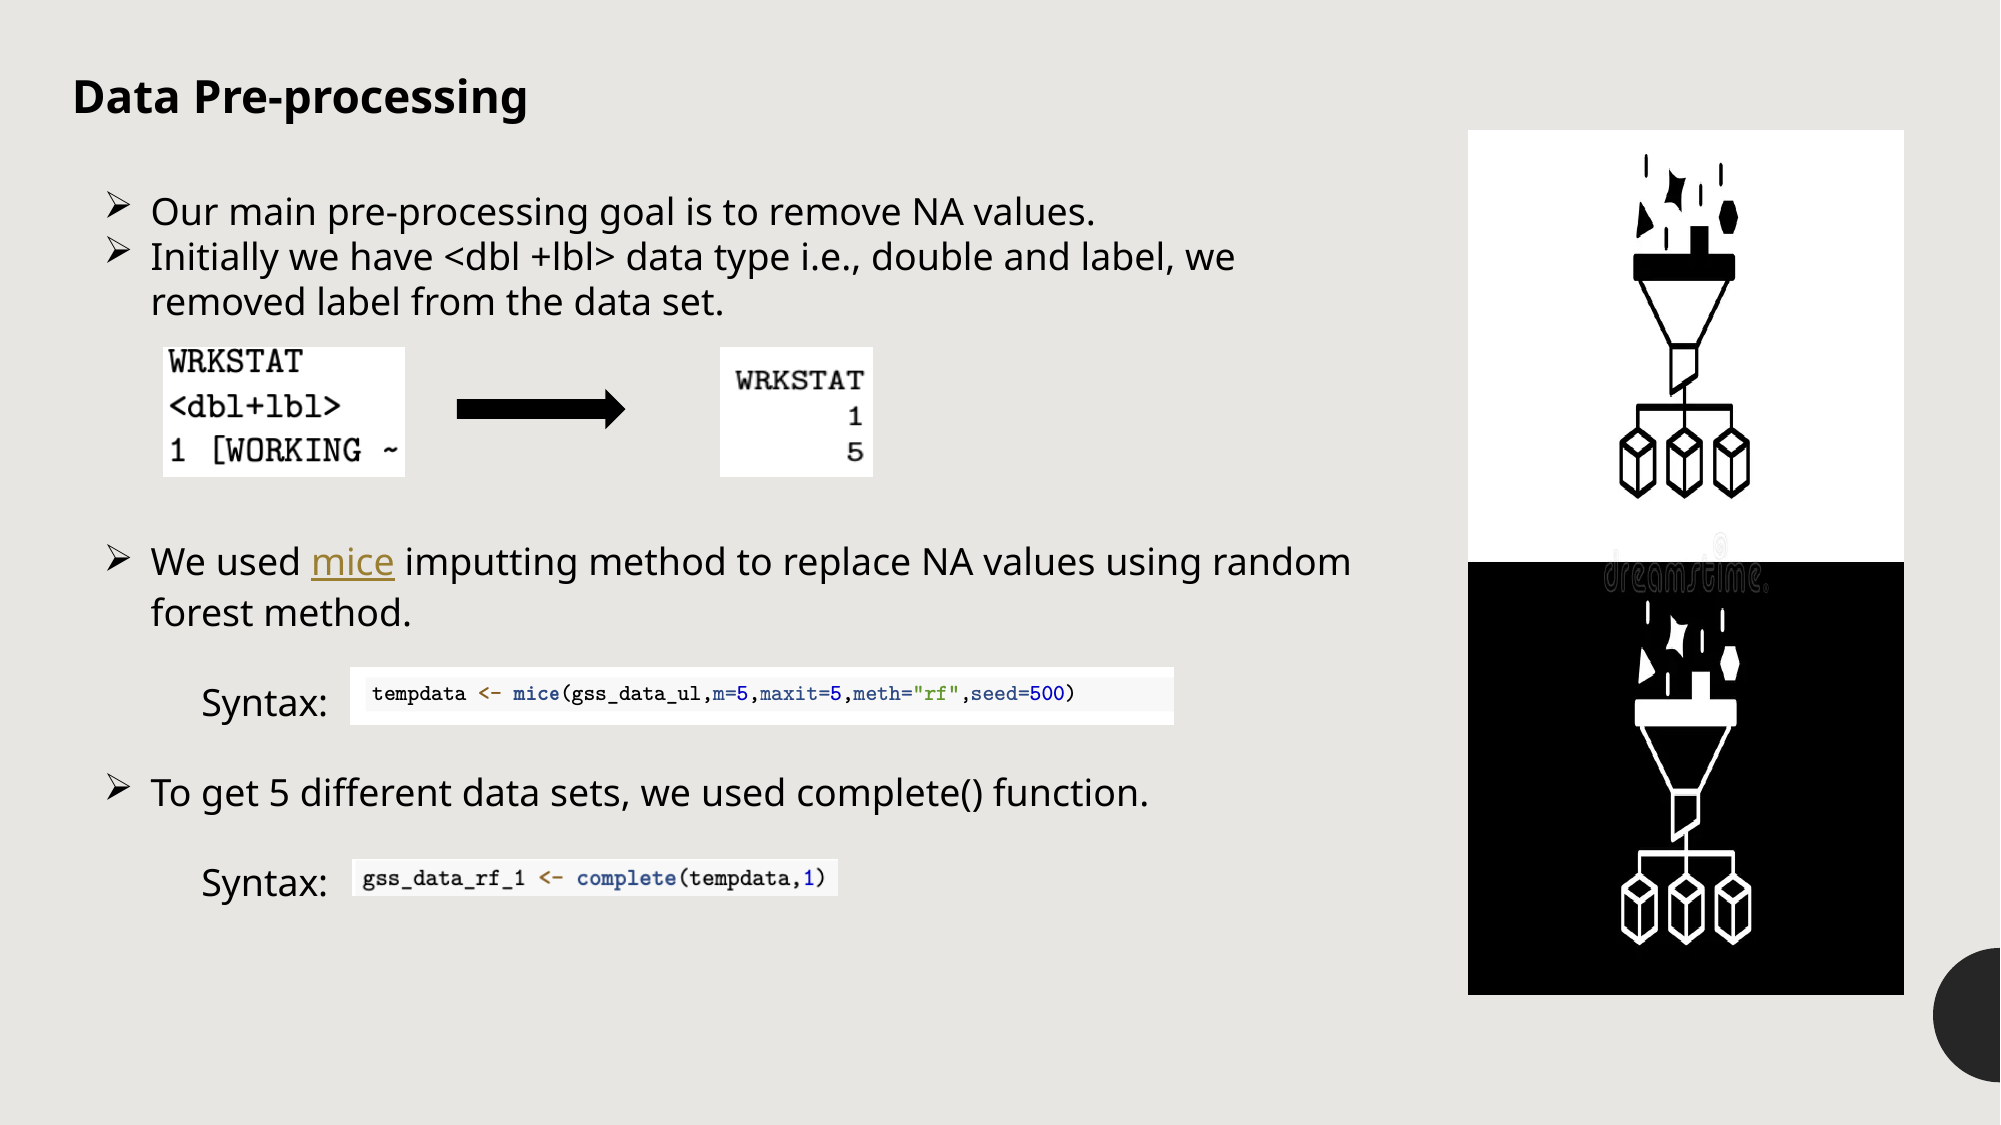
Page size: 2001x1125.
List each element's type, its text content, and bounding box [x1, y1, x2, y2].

text_box [456, 388, 626, 430]
text_box Data Pre-processing [57, 60, 809, 131]
picture [352, 859, 838, 896]
picture [163, 347, 405, 478]
picture [350, 667, 1174, 725]
picture [720, 347, 873, 478]
text_box We used mice imputting method to replace NA values using random forest method. Syntax: To get 5 different data sets, we used complete() function. Syntax: [88, 530, 1406, 911]
picture [1468, 130, 1904, 995]
text_box Our main pre-processing goal is to remove NA values. Initially we have <dbl +lbl> data type i.e., double and label, we removed label from the data set. [88, 180, 1406, 376]
